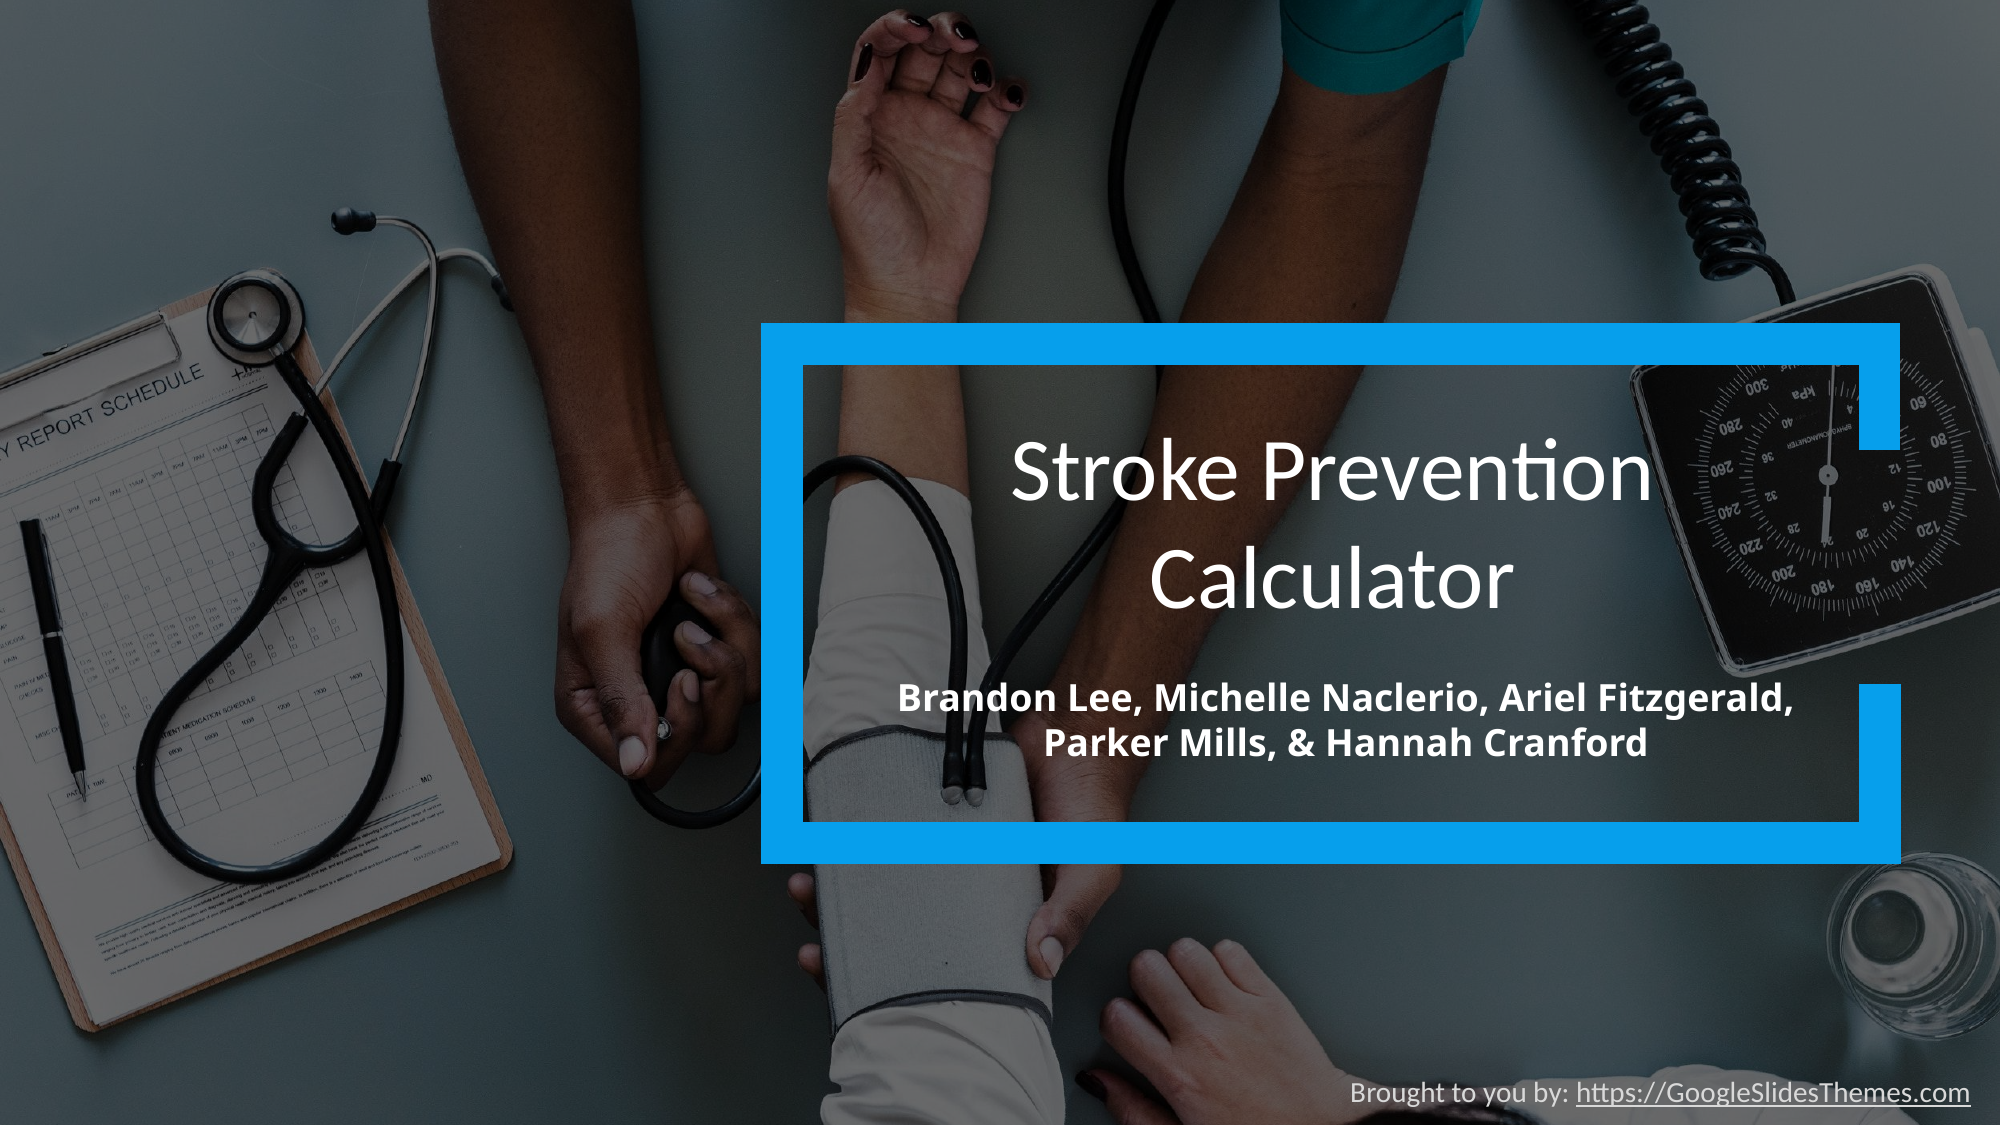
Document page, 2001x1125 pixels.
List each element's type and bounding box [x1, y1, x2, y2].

text_box [829, 404, 1863, 779]
picture [0, 0, 2000, 1125]
